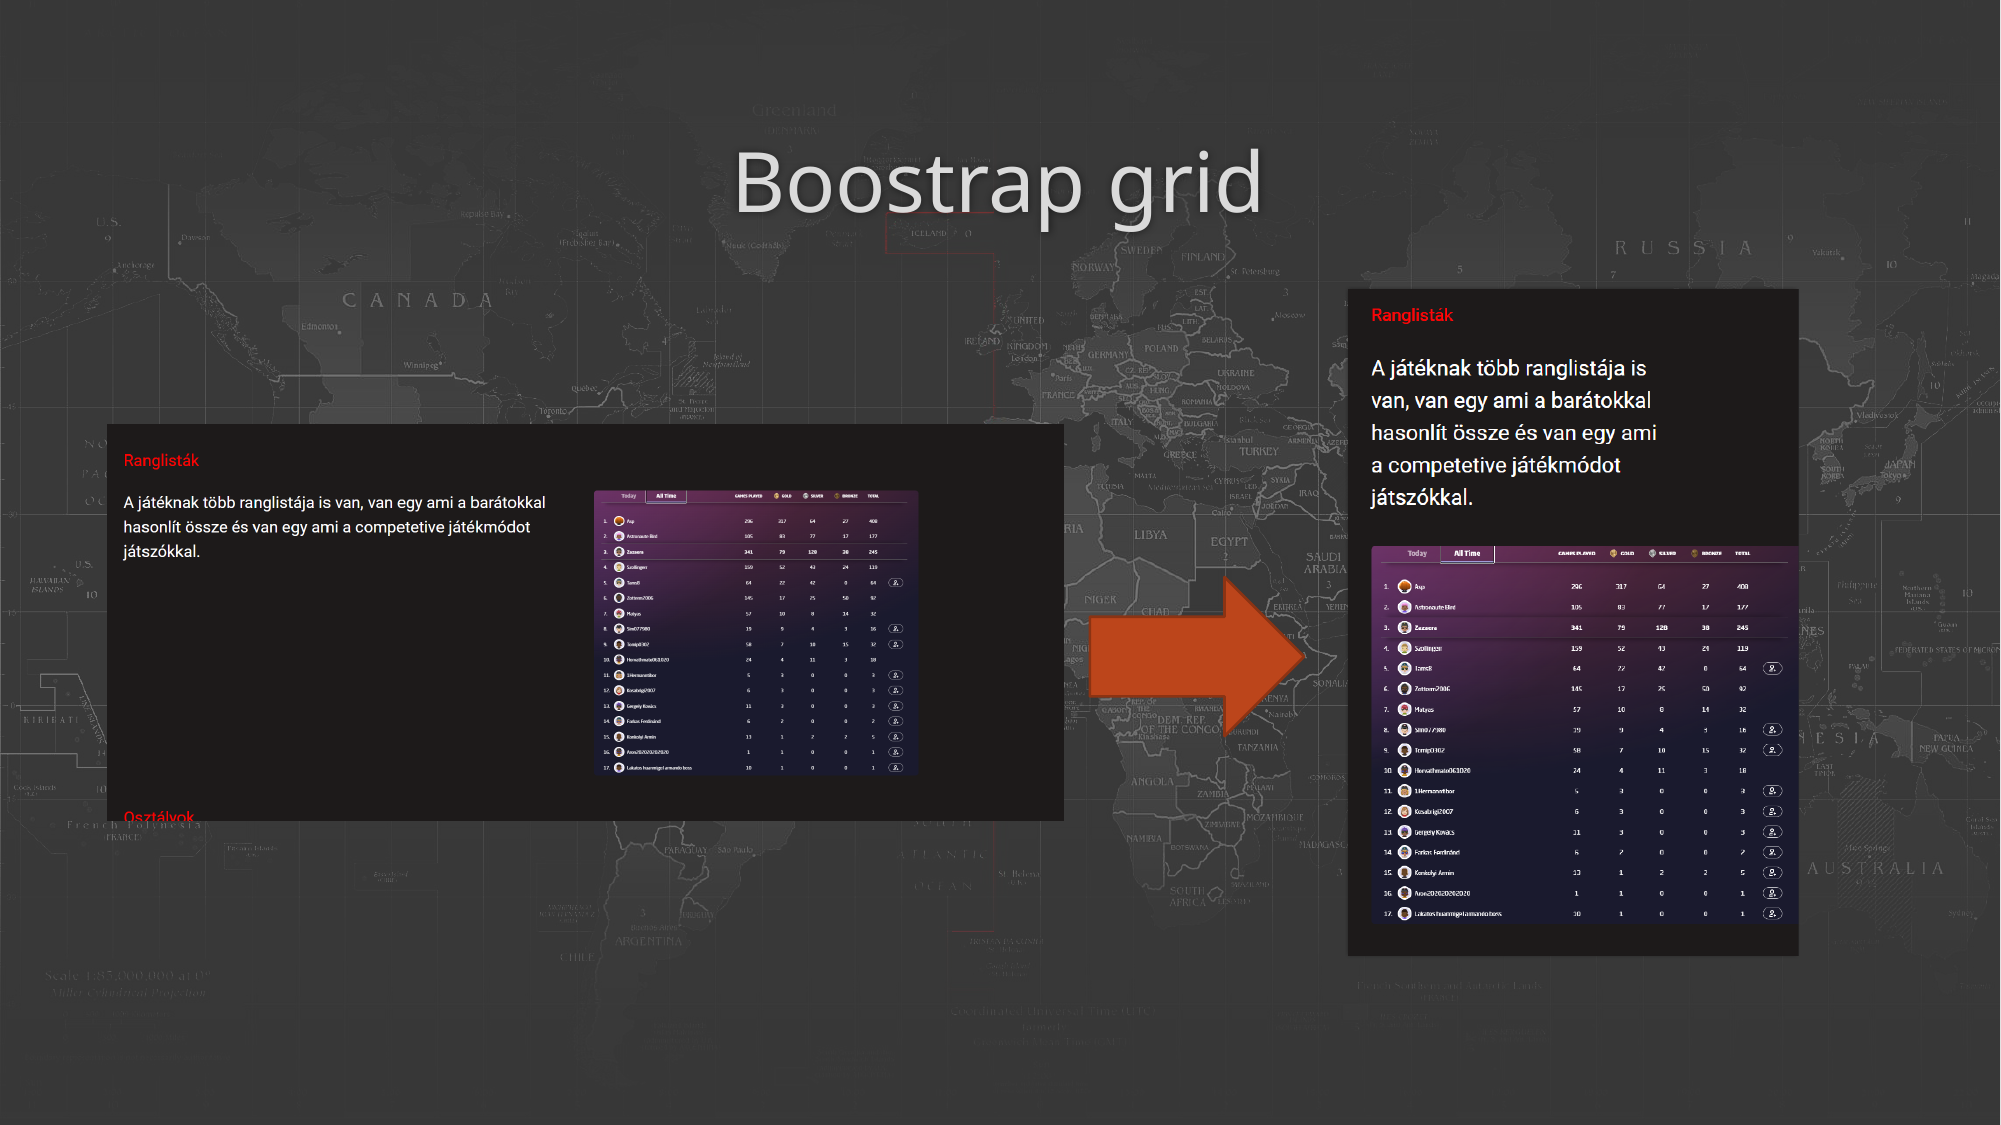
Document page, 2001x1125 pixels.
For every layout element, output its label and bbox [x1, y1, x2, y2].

picture [0, 0, 2000, 1125]
list [1348, 289, 1799, 956]
